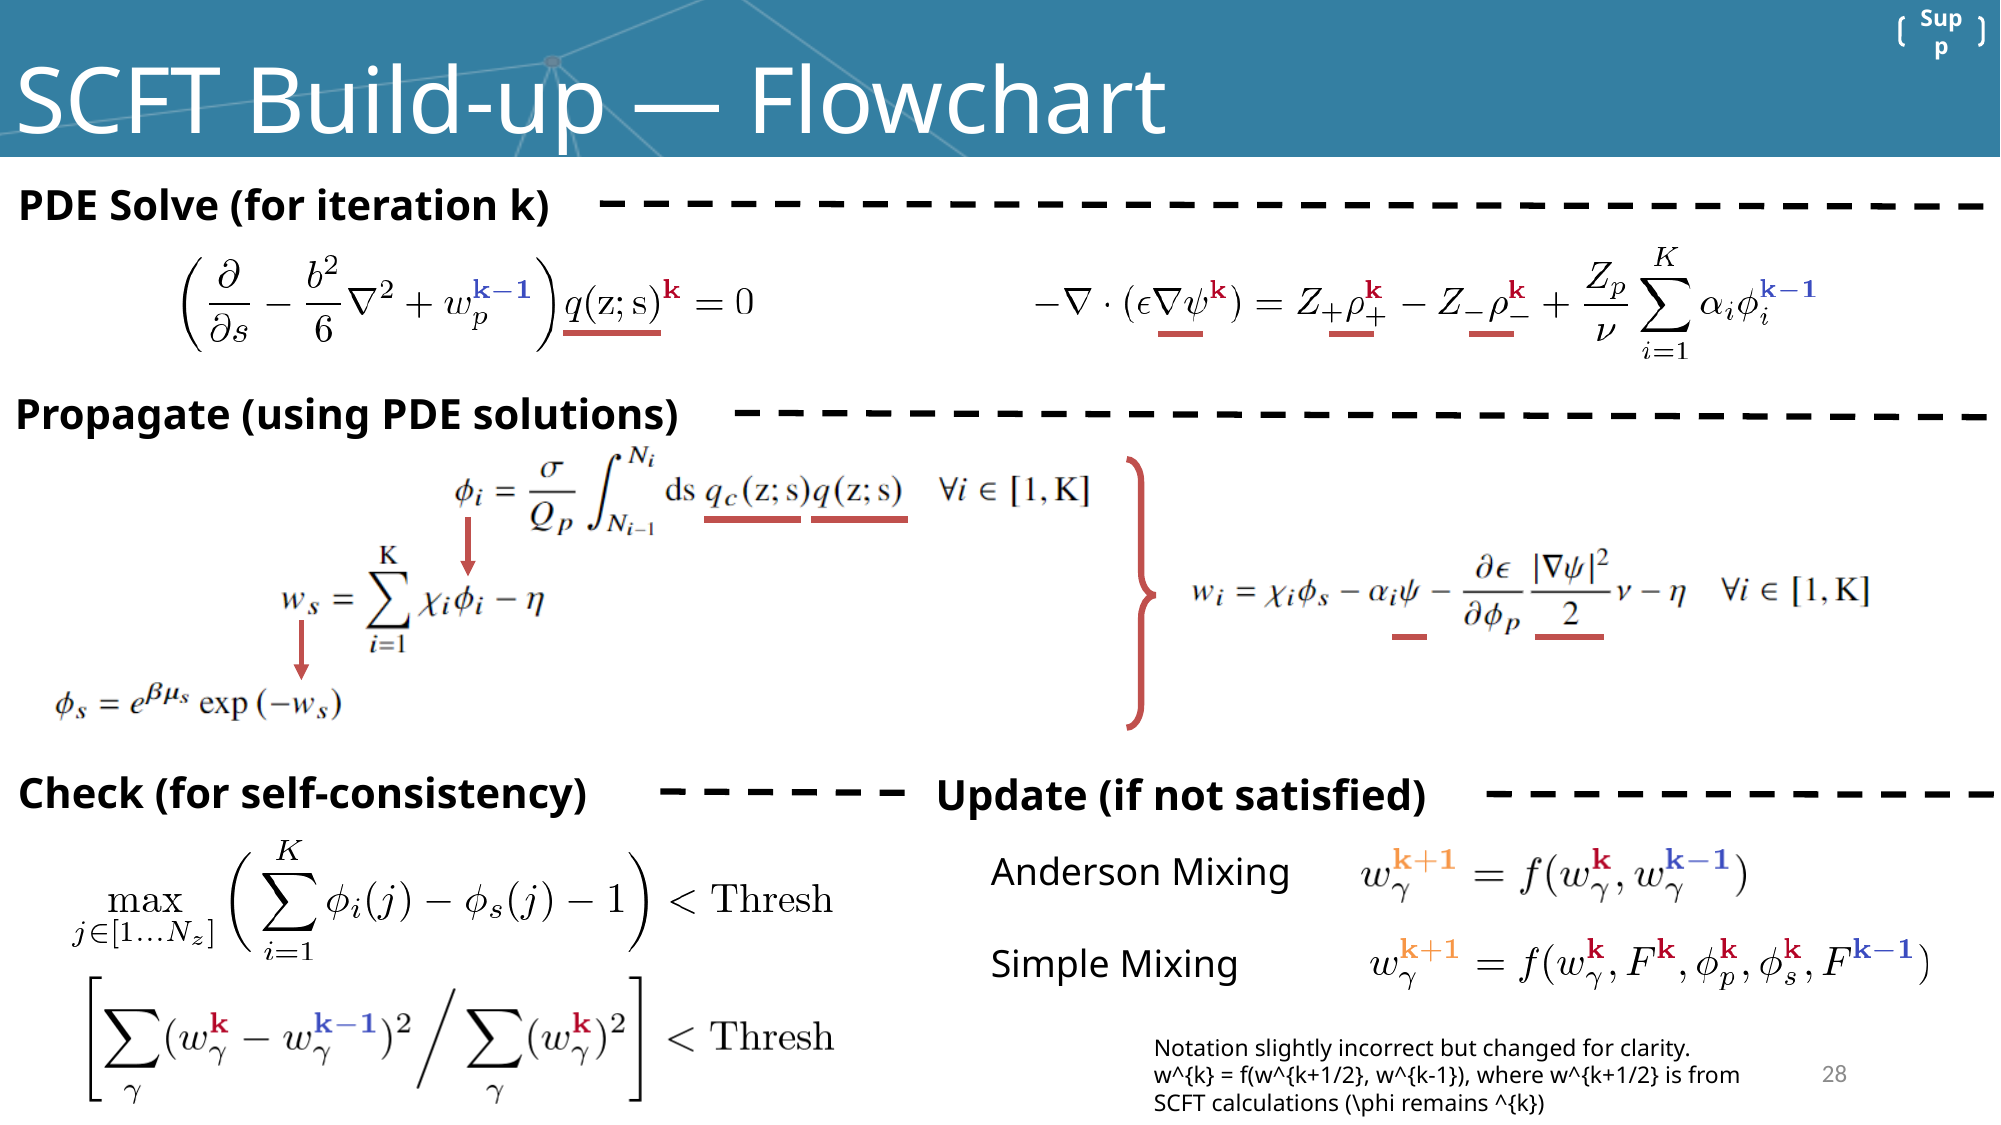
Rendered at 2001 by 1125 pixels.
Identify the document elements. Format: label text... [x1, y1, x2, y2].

title SCFT Build-up — Flowchart [0, 22, 1725, 154]
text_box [3, 759, 909, 825]
picture [1035, 247, 1816, 359]
text_box Notation slightly incorrect but changed for clarity. w^{k} = f(w^{k+1/2}, w^{k-1}), where w^{k+1/2} is from SCFT calculations (\phi remains ^{k}) [1138, 1025, 1764, 1123]
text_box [25, 620, 761, 739]
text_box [920, 761, 2000, 828]
slide_number 28 [1764, 1042, 1863, 1103]
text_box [254, 516, 564, 620]
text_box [1126, 459, 1886, 728]
picture [421, 447, 1157, 554]
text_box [3, 171, 2000, 237]
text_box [976, 932, 1928, 994]
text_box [975, 840, 1746, 903]
picture [182, 255, 753, 352]
picture [89, 976, 835, 1104]
picture [72, 840, 833, 960]
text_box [0, 380, 1997, 447]
